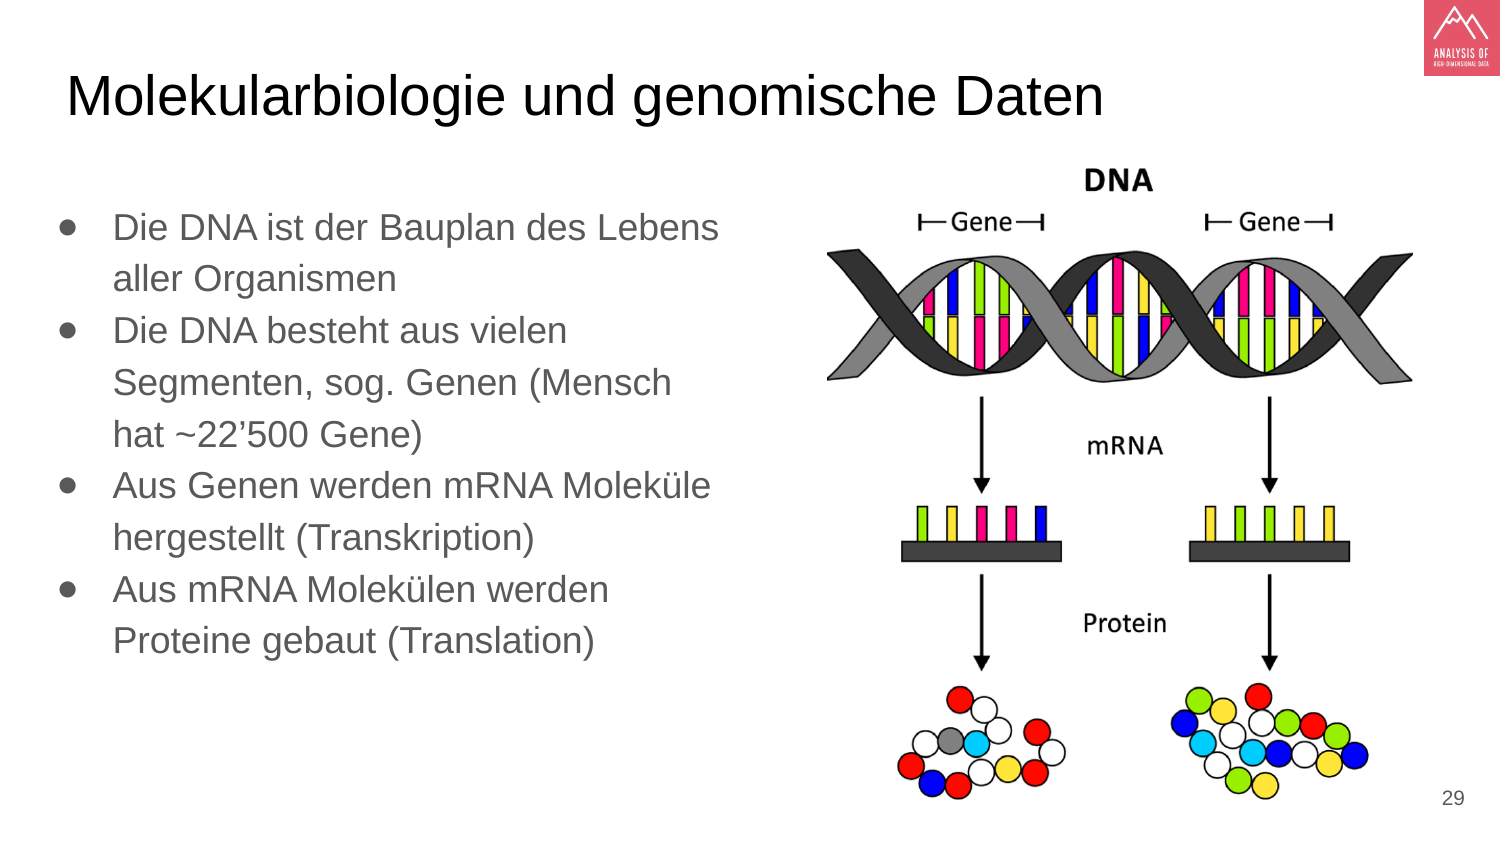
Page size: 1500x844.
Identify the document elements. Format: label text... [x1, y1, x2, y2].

picture [1424, 0, 1500, 76]
text_box Die DNA ist der Bauplan des Lebens aller Organismen Die DNA besteht aus vielen Segmenten, sog. Genen (Mensch hat ~22’500 Gene) Aus Genen werden mRNA Moleküle hergestellt (Transkription) Aus mRNA Molekülen werden Proteine gebaut (Translation) [22, 180, 737, 822]
picture [826, 160, 1413, 802]
title Molekularbiologie und genomische Daten [51, 43, 1449, 138]
slide_number ‹#› [1389, 764, 1480, 830]
